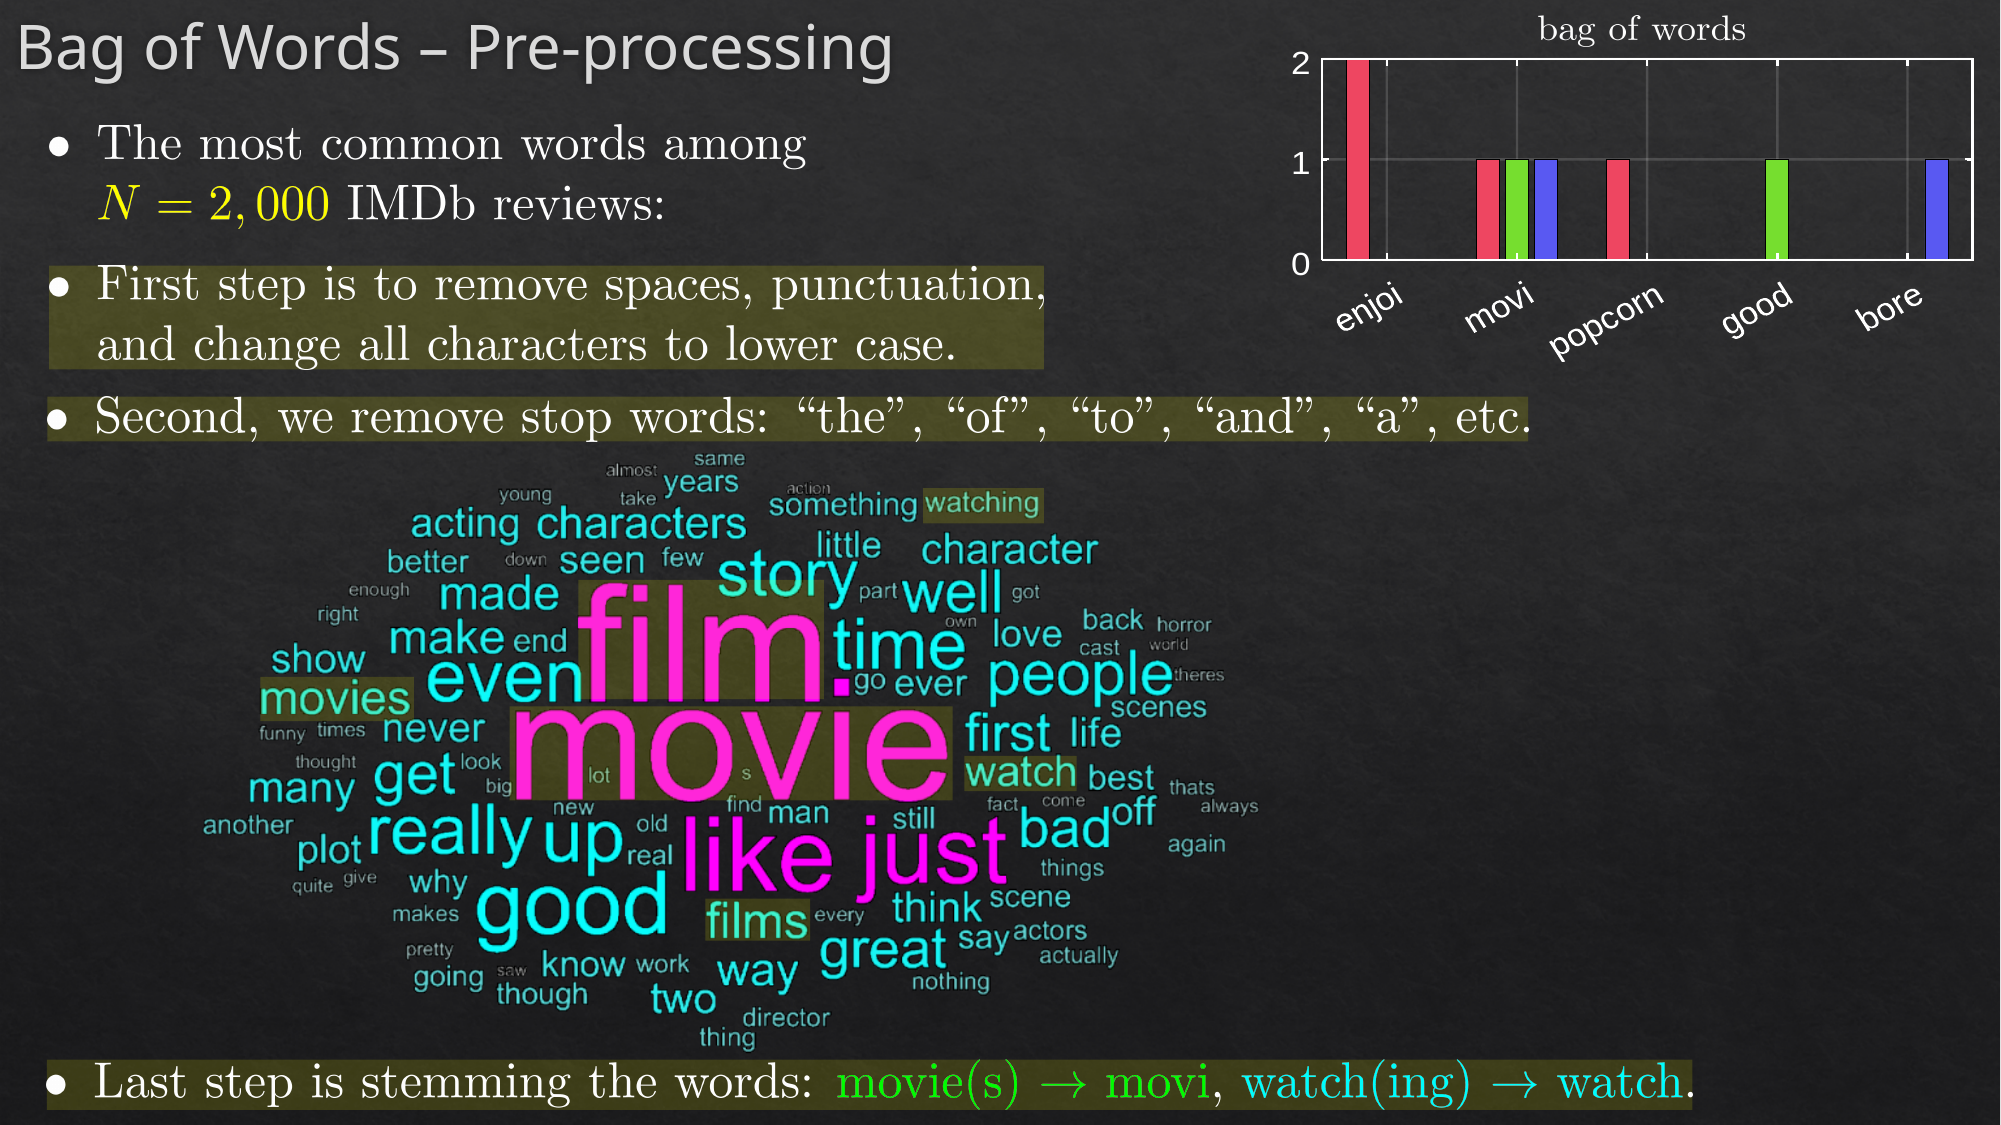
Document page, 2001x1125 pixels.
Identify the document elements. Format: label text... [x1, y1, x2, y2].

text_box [1212, 15, 2000, 362]
picture [46, 396, 1693, 1110]
picture [48, 265, 1045, 370]
picture [48, 124, 806, 229]
title Bag of Words – Pre-processing [0, 0, 2000, 90]
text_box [259, 487, 1078, 941]
